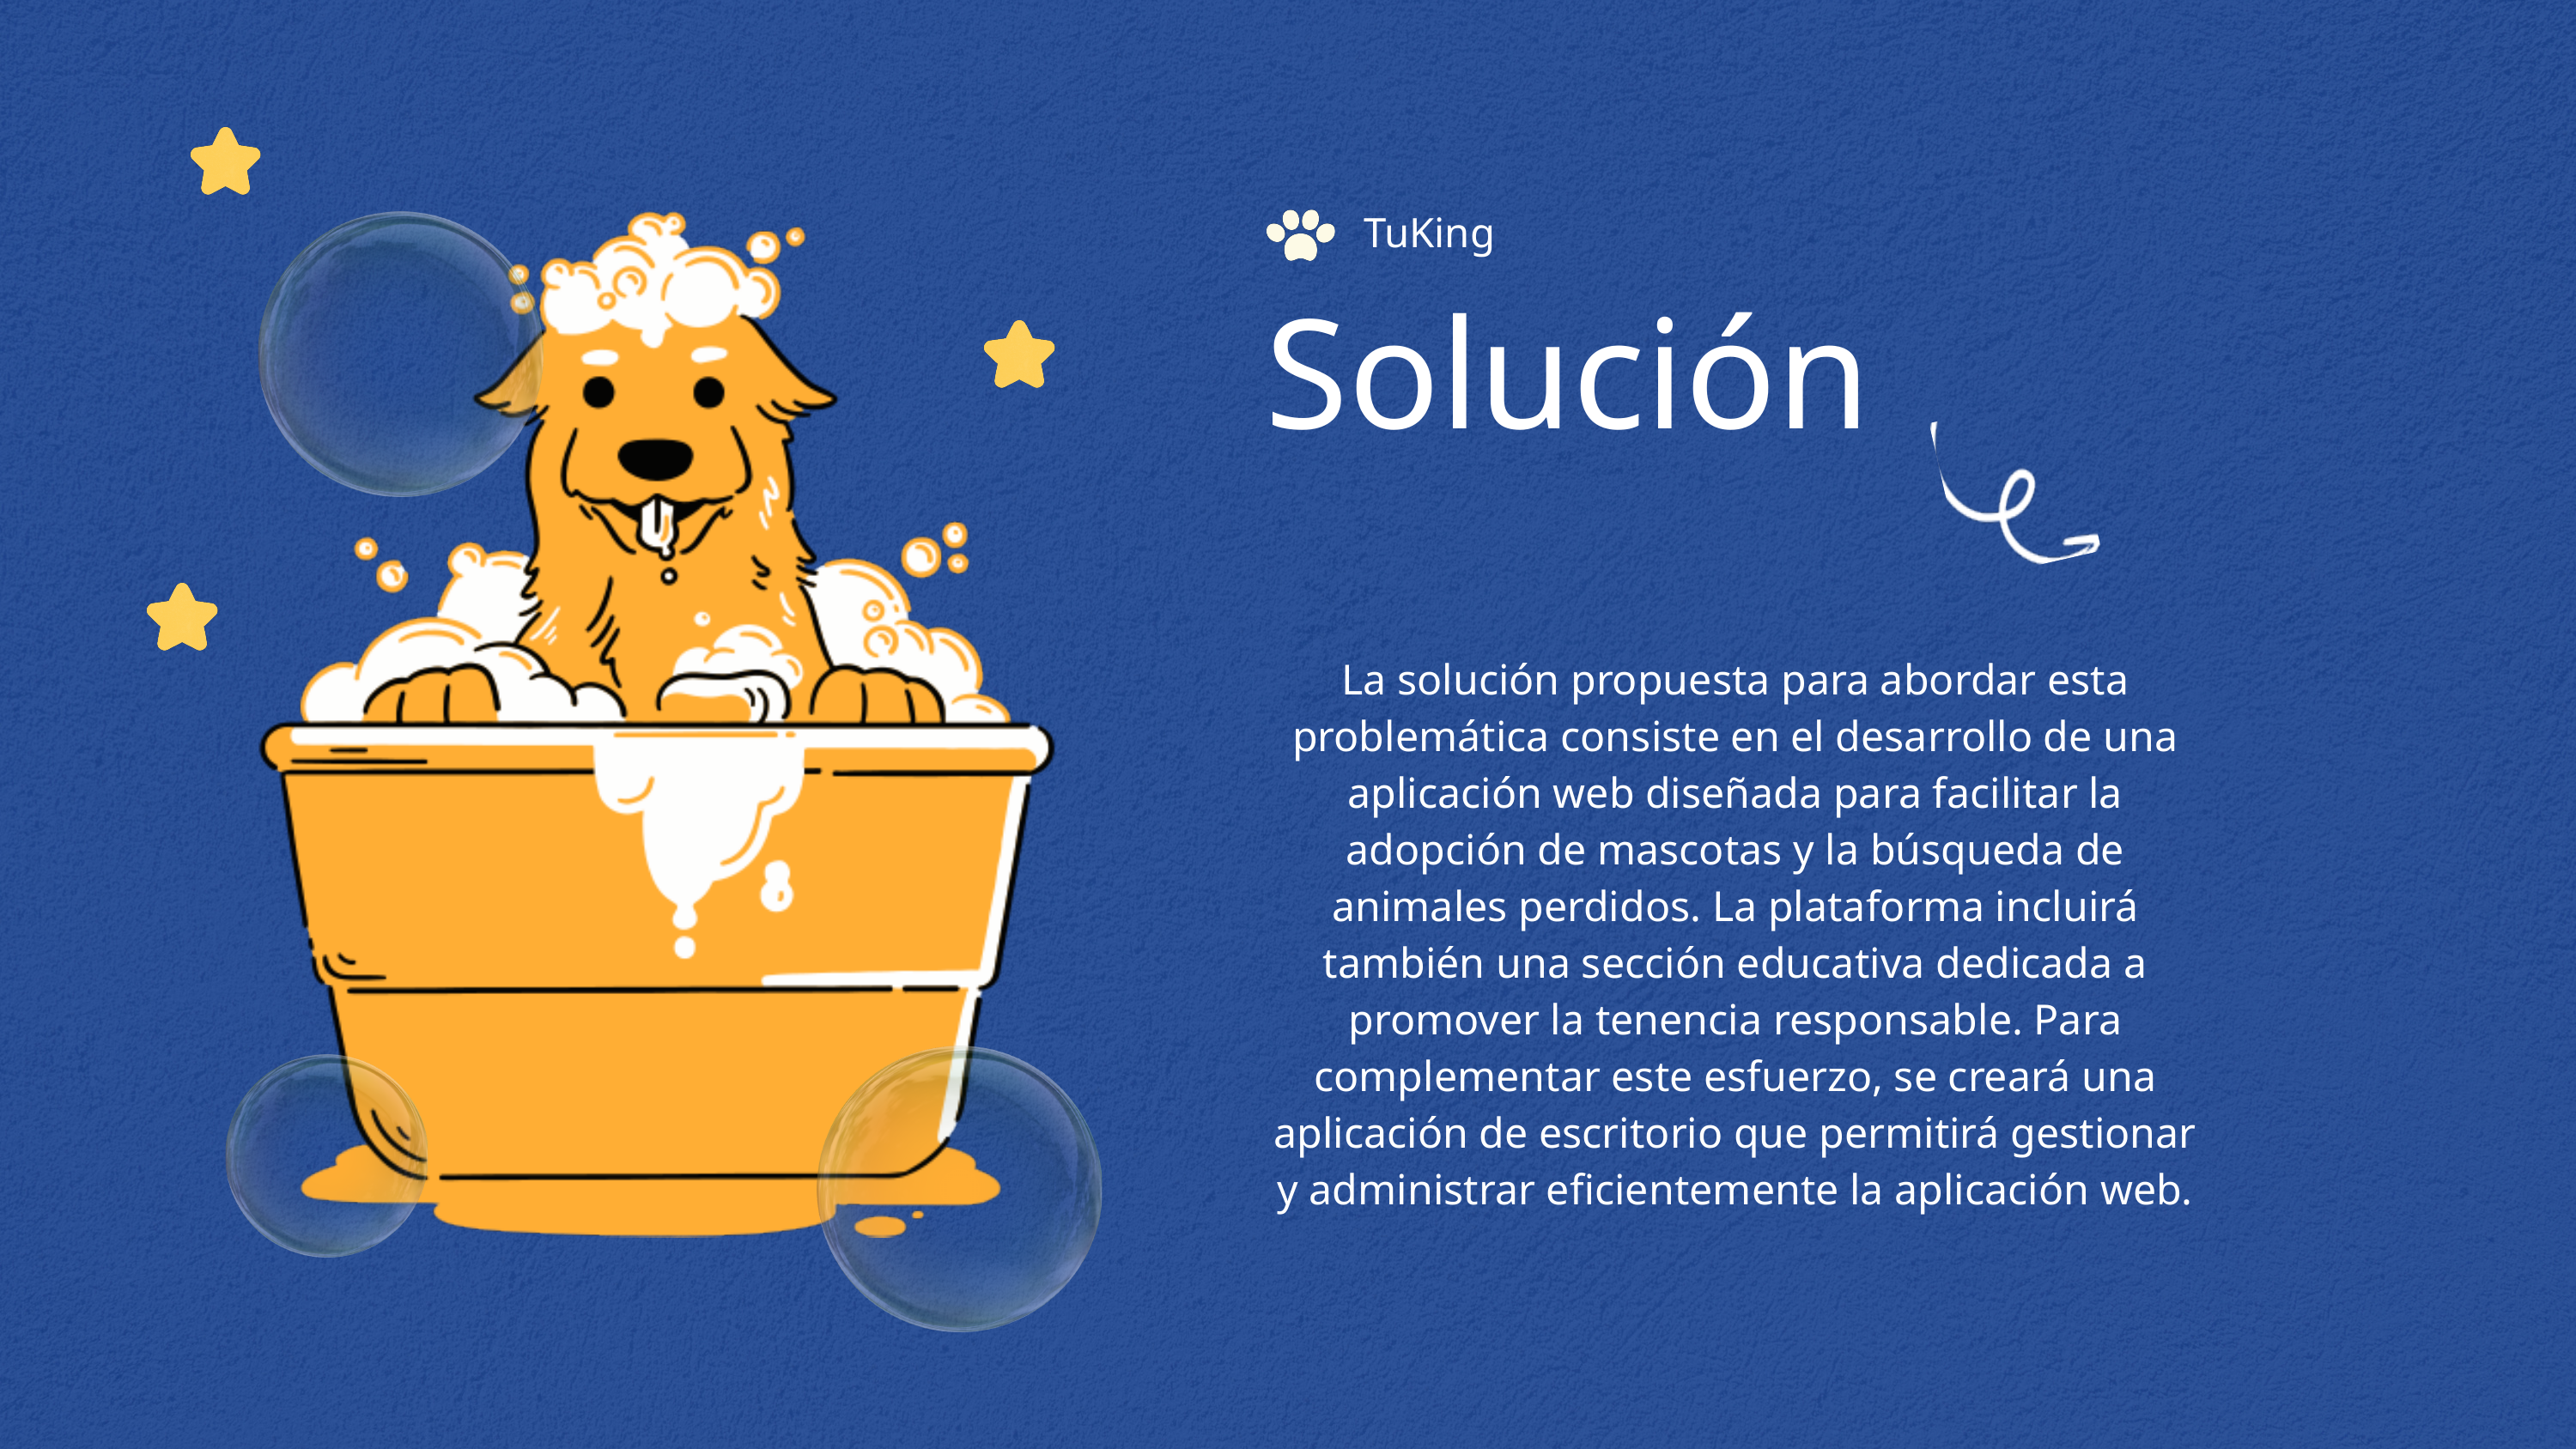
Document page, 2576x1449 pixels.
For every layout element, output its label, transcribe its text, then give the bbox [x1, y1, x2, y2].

text_box [981, 318, 1057, 390]
text_box [258, 211, 1057, 1238]
text_box [188, 125, 263, 197]
text_box [0, 0, 2576, 1449]
text_box [144, 581, 220, 652]
text_box [1265, 207, 1335, 261]
text_box [1929, 392, 2102, 582]
text_box Solución [1265, 321, 2191, 459]
text_box [258, 211, 544, 497]
text_box TuKing [1364, 199, 1656, 257]
text_box [225, 1054, 428, 1258]
text_box [817, 1046, 1103, 1332]
text_box La solución propuesta para abordar esta problemática consiste en el desarrollo de una aplicación web diseñada para facilitar la adopción de mascotas y la búsqueda de animales perdidos. La plataforma incluirá también una sección educativa dedicada a promover la tenencia responsable. Para complementar este esfuerzo, se creará una aplicación de escritorio que permitirá gestionar y administrar eficientemente la aplicación web. [1265, 646, 2207, 1214]
